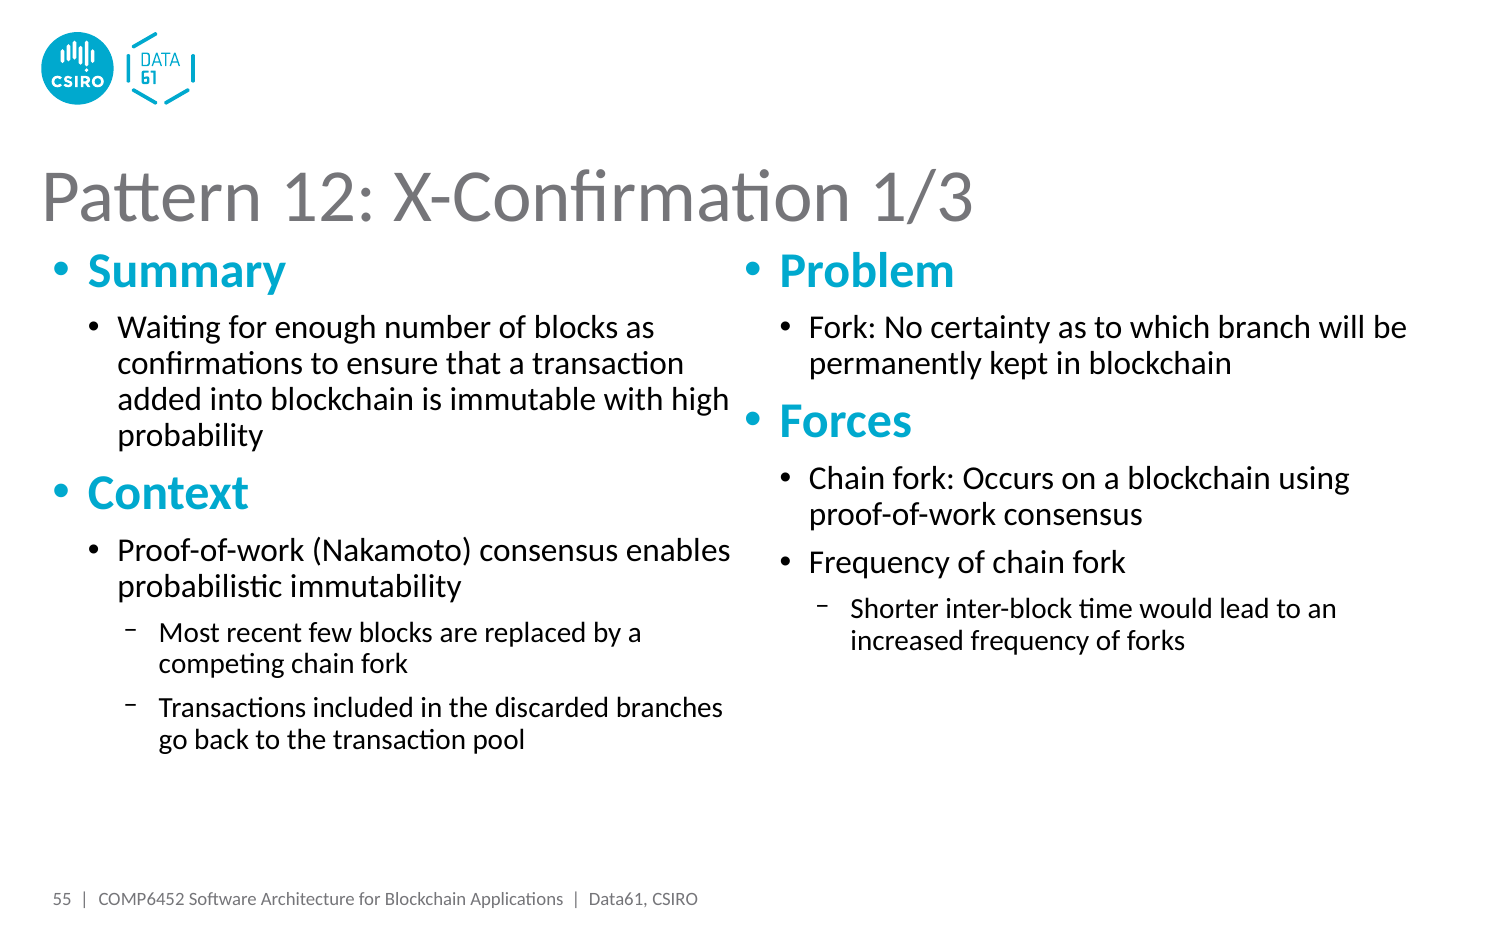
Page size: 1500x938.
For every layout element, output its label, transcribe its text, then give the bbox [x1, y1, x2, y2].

list Summary Waiting for enough number of blocks as confirmations to ensure that a transaction added into blockchain is immutable with high probability Context Proof-of-work (Nakamoto) consensus enables probabilistic immutability Most recent few blocks are replaced by a competing chain fork Transactions included in the discarded branches go back to the transaction pool Problem Fork: No certainty as to which branch will be permanently kept in blockchain Forces Chain fork: Occurs on a blockchain using proof-of-work consensus Frequency of chain fork Shorter inter-block time would lead to an increased frequency of forks [52, 243, 1436, 883]
slide_number 55 | [41, 889, 89, 907]
title Pattern 12: X-Confirmation 1/3 [41, 146, 1459, 264]
footer COMP6452 Software Architecture for Blockchain Applications | Data61, CSIRO [98, 889, 1097, 907]
